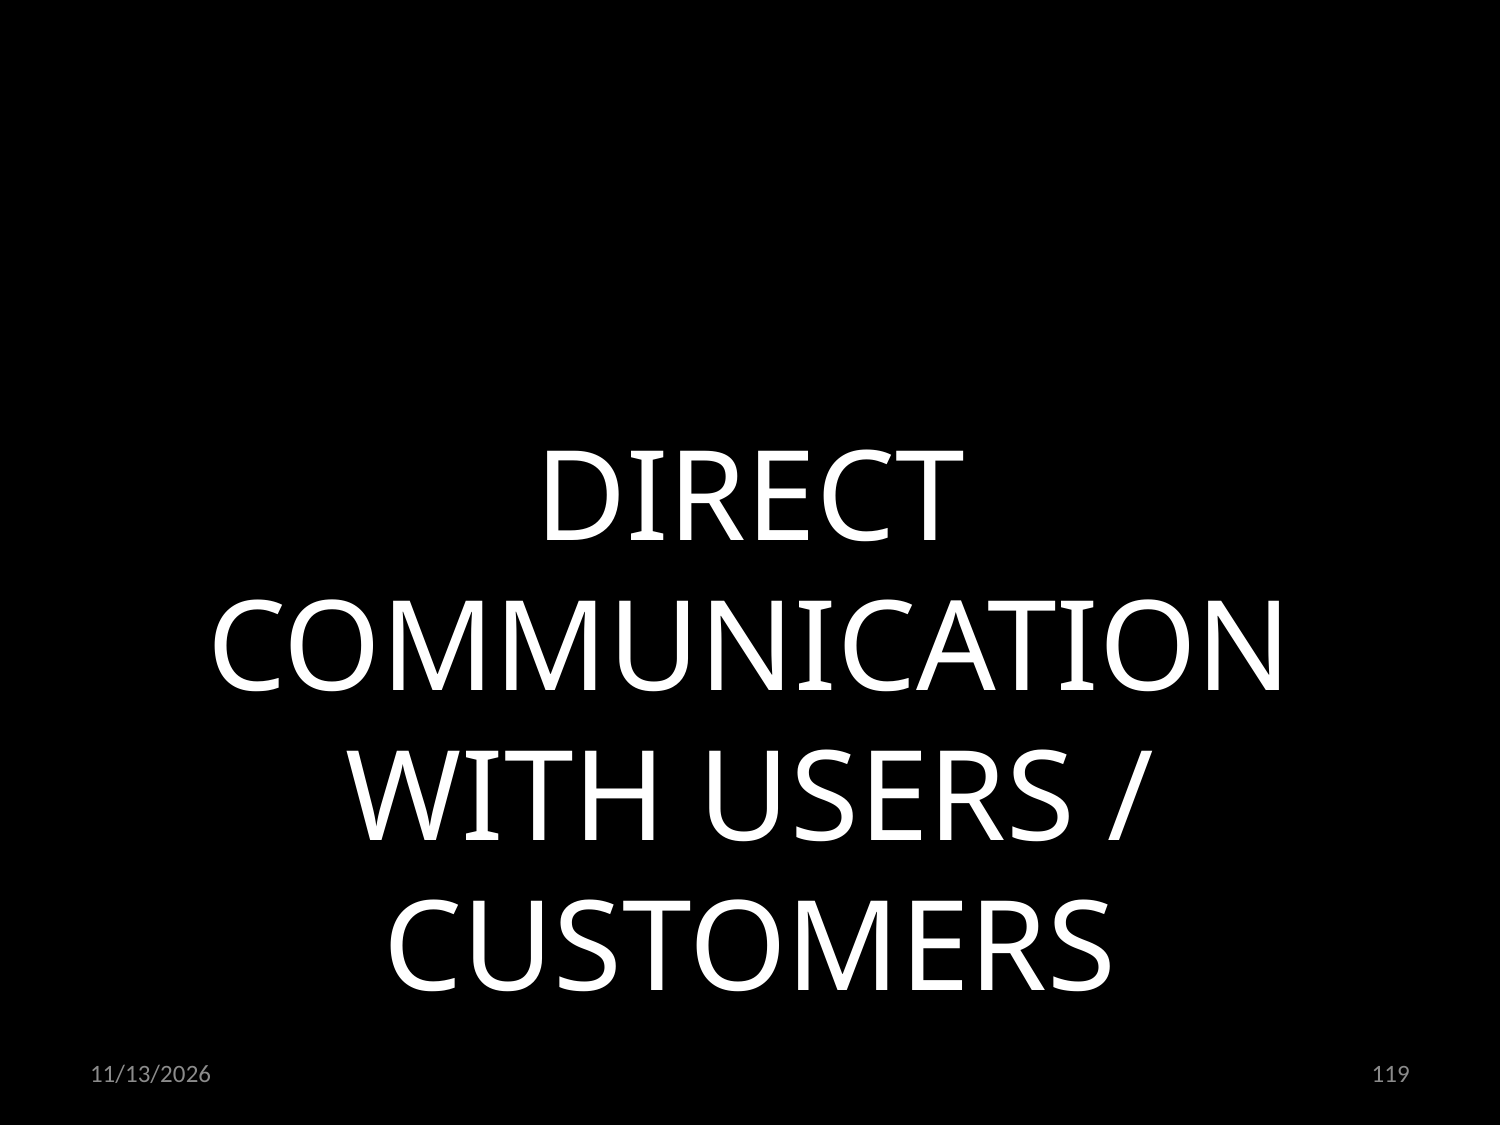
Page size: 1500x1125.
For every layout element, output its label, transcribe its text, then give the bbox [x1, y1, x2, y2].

slide_number 119 [1074, 1042, 1425, 1103]
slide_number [75, 1042, 425, 1103]
list DIRECT COMMUNICATION WITH USERS / CUSTOMERS [0, 408, 1500, 510]
